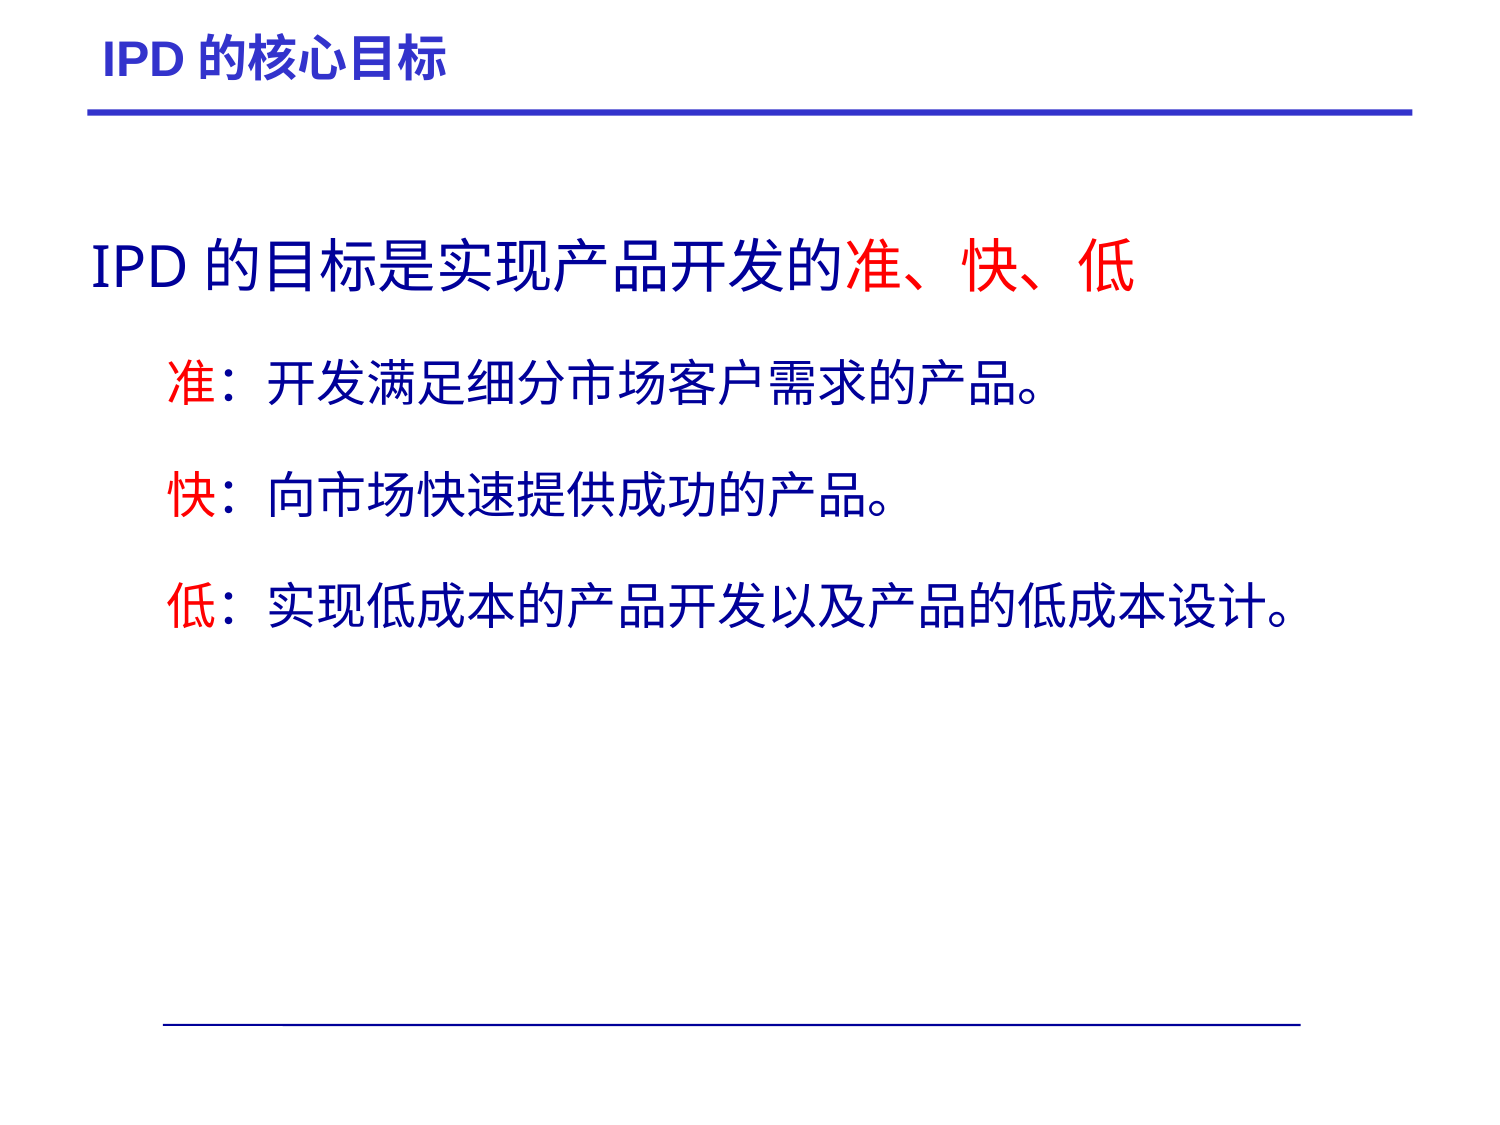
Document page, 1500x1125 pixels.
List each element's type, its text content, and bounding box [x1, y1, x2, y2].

title IPD的核心目标 [87, 12, 1426, 101]
list IPD的目标是实现产品开发的准、快、低 准：开发满足细分市场客户需求的产品。 快：向市场快速提供成功的产品。 低：实现低成本的产品开发以及产品的低成本设计。 [76, 172, 1427, 916]
